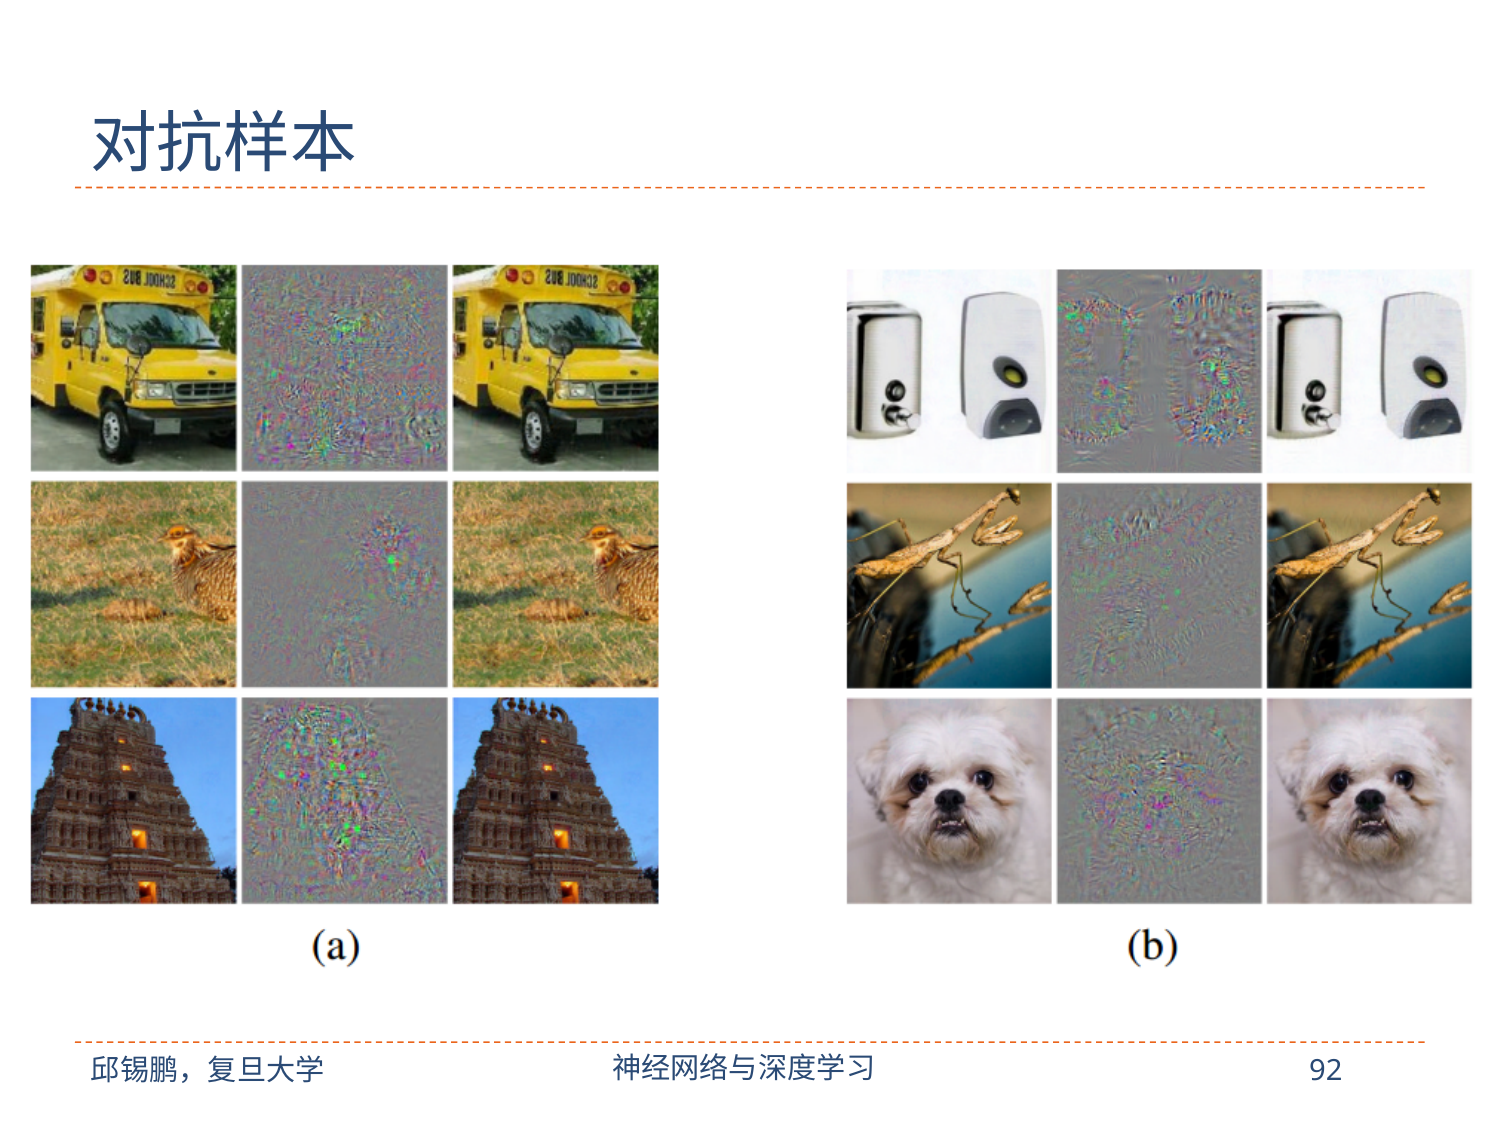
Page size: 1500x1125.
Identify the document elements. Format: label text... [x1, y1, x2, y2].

title 对抗样本 [75, 24, 1425, 188]
picture [0, 237, 1500, 983]
